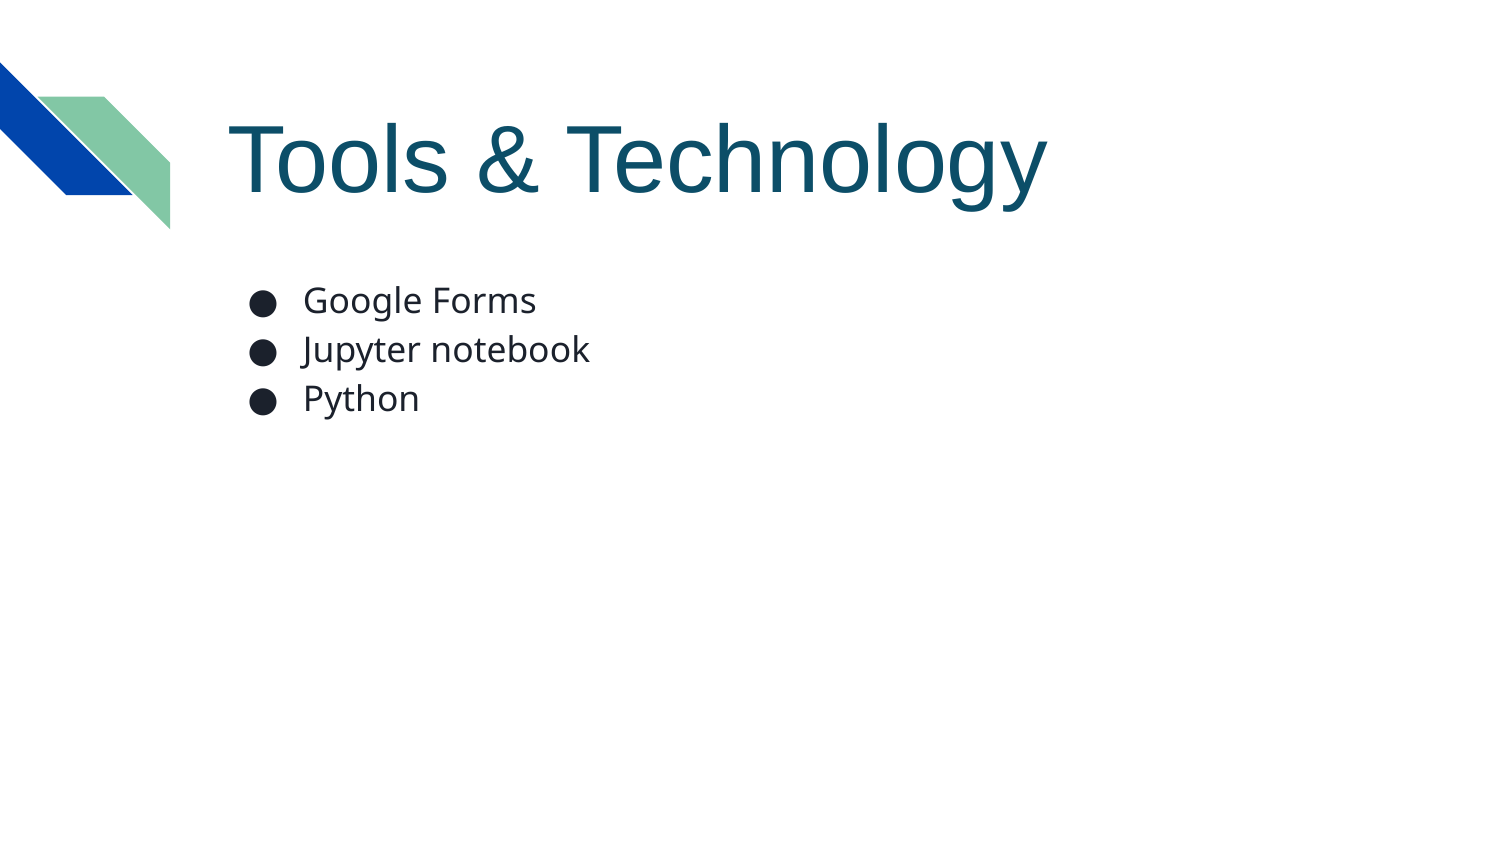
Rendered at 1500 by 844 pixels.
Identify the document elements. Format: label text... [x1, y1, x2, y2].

title Tools & Technology [212, 64, 1368, 215]
list Google Forms Jupyter notebook Python [212, 257, 1368, 735]
